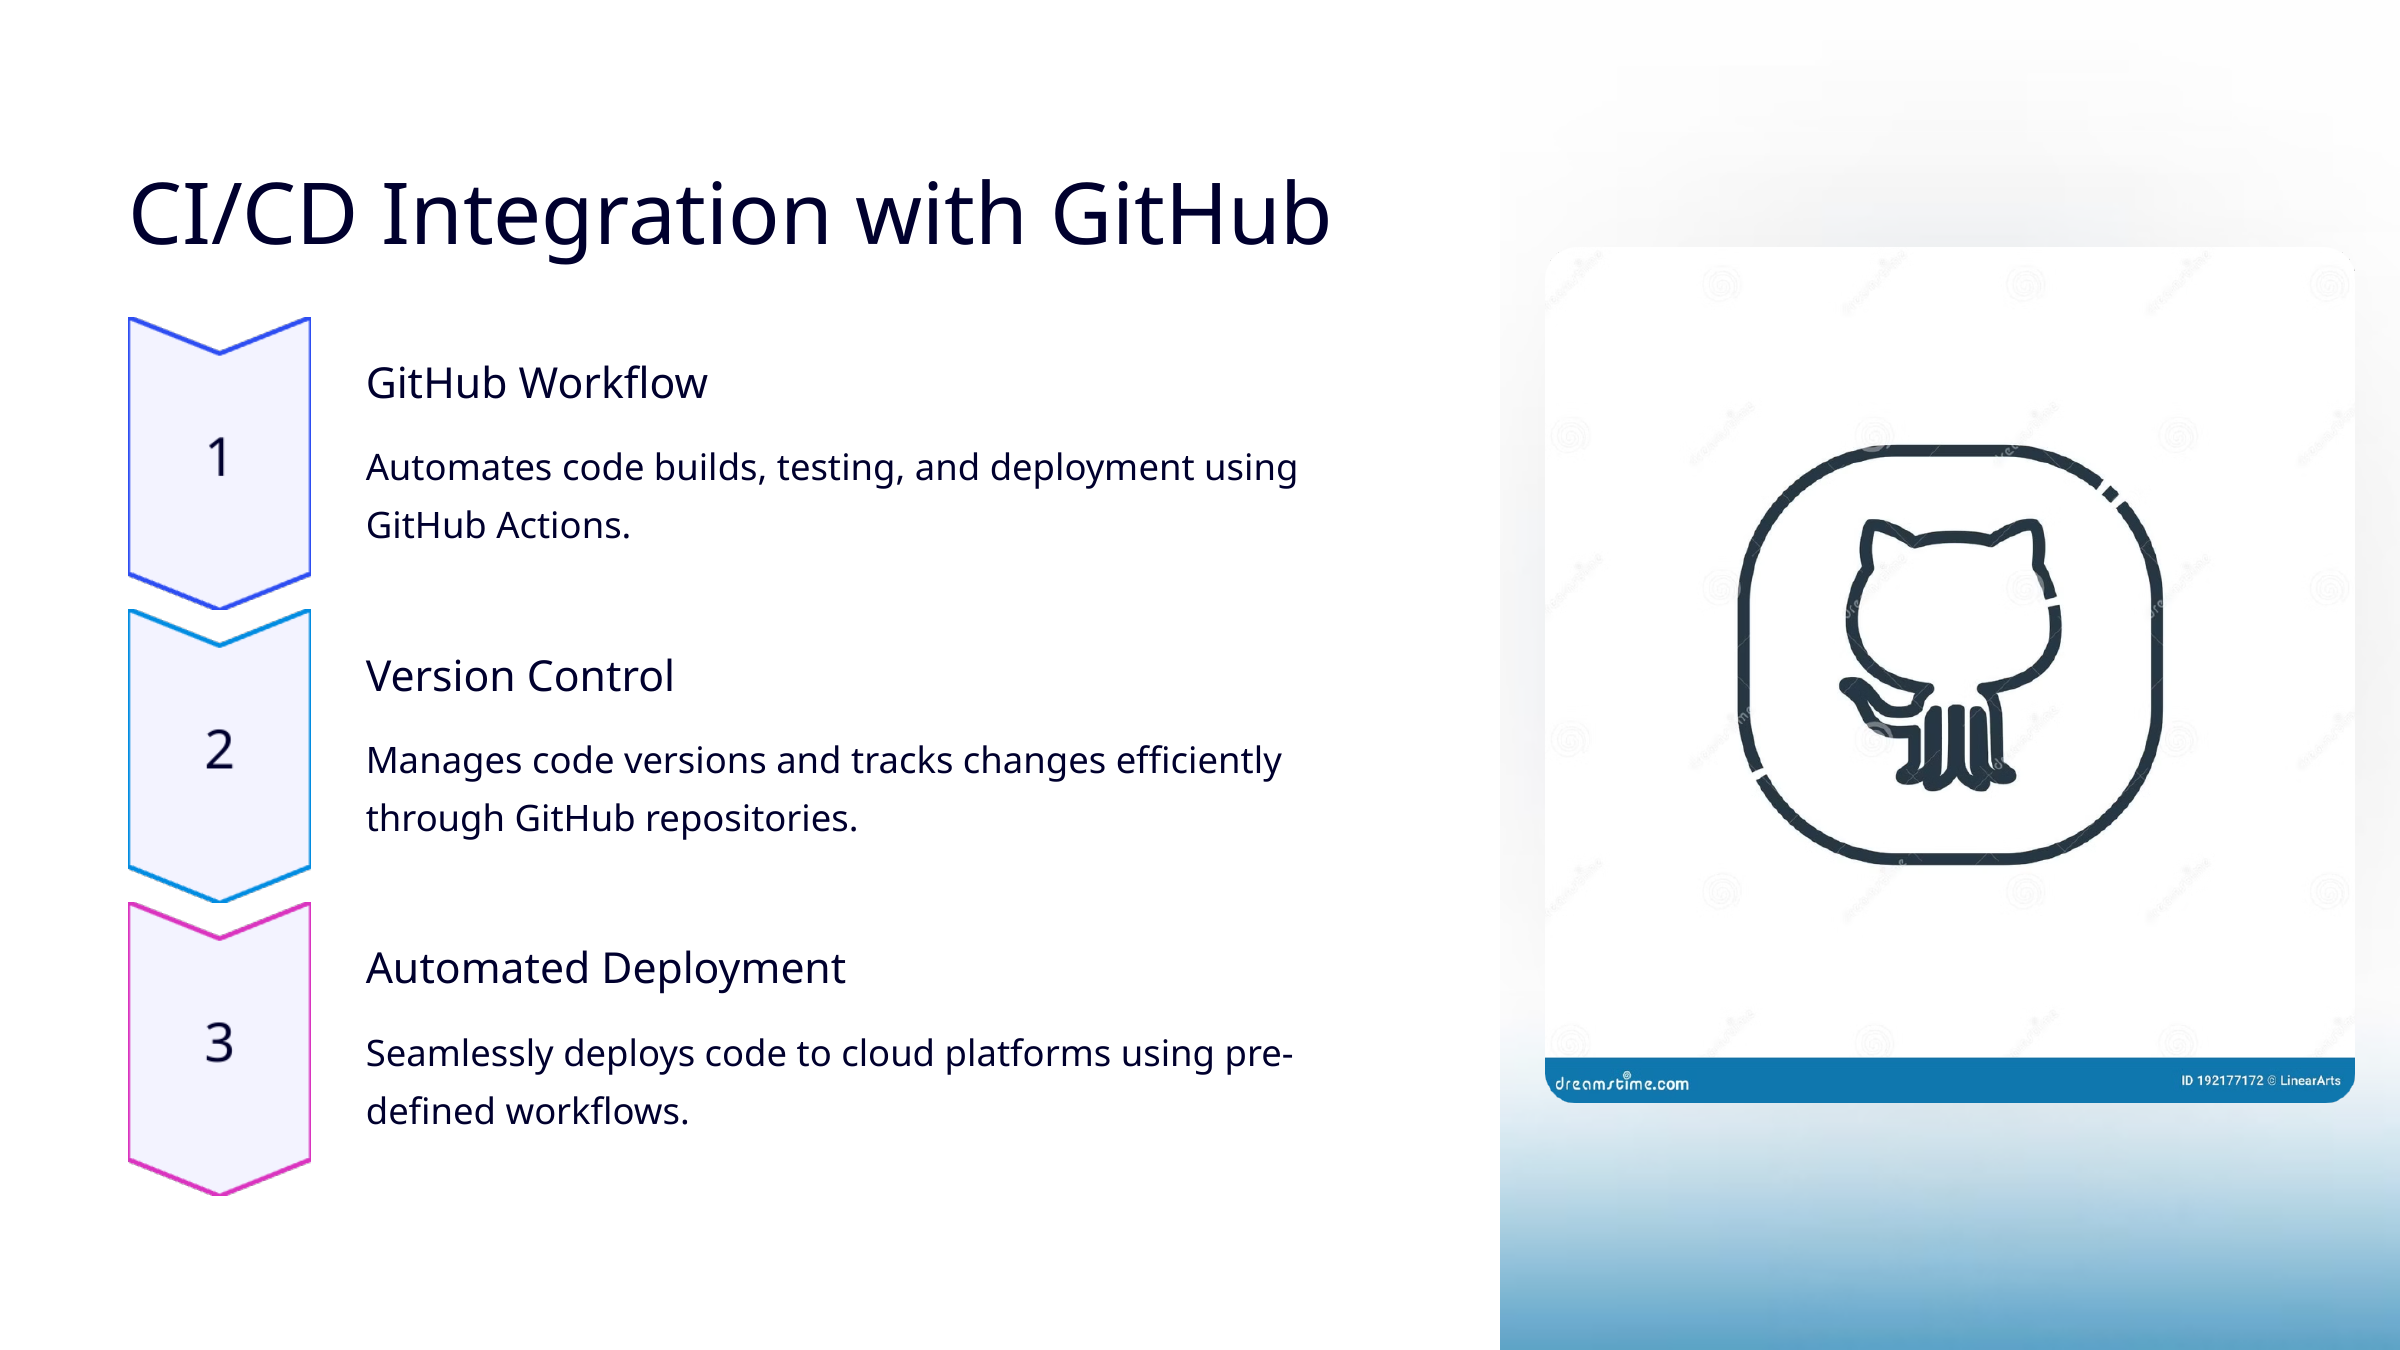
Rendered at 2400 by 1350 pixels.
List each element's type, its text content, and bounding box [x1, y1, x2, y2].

picture [1499, 0, 2400, 1350]
text_box Seamlessly deploys code to cloud platforms using pre-defined workflows. [365, 1014, 1372, 1133]
text_box CI/CD Integration with GitHub [128, 154, 1312, 263]
picture [127, 317, 311, 1196]
text_box Automates code builds, testing, and deployment using GitHub Actions. [365, 429, 1372, 547]
text_box Manages code versions and tracks changes efficiently through GitHub repositories. [365, 722, 1372, 840]
text_box GitHub Workflow [365, 353, 797, 408]
text_box Automated Deployment [365, 939, 839, 993]
text_box Version Control [365, 646, 797, 701]
